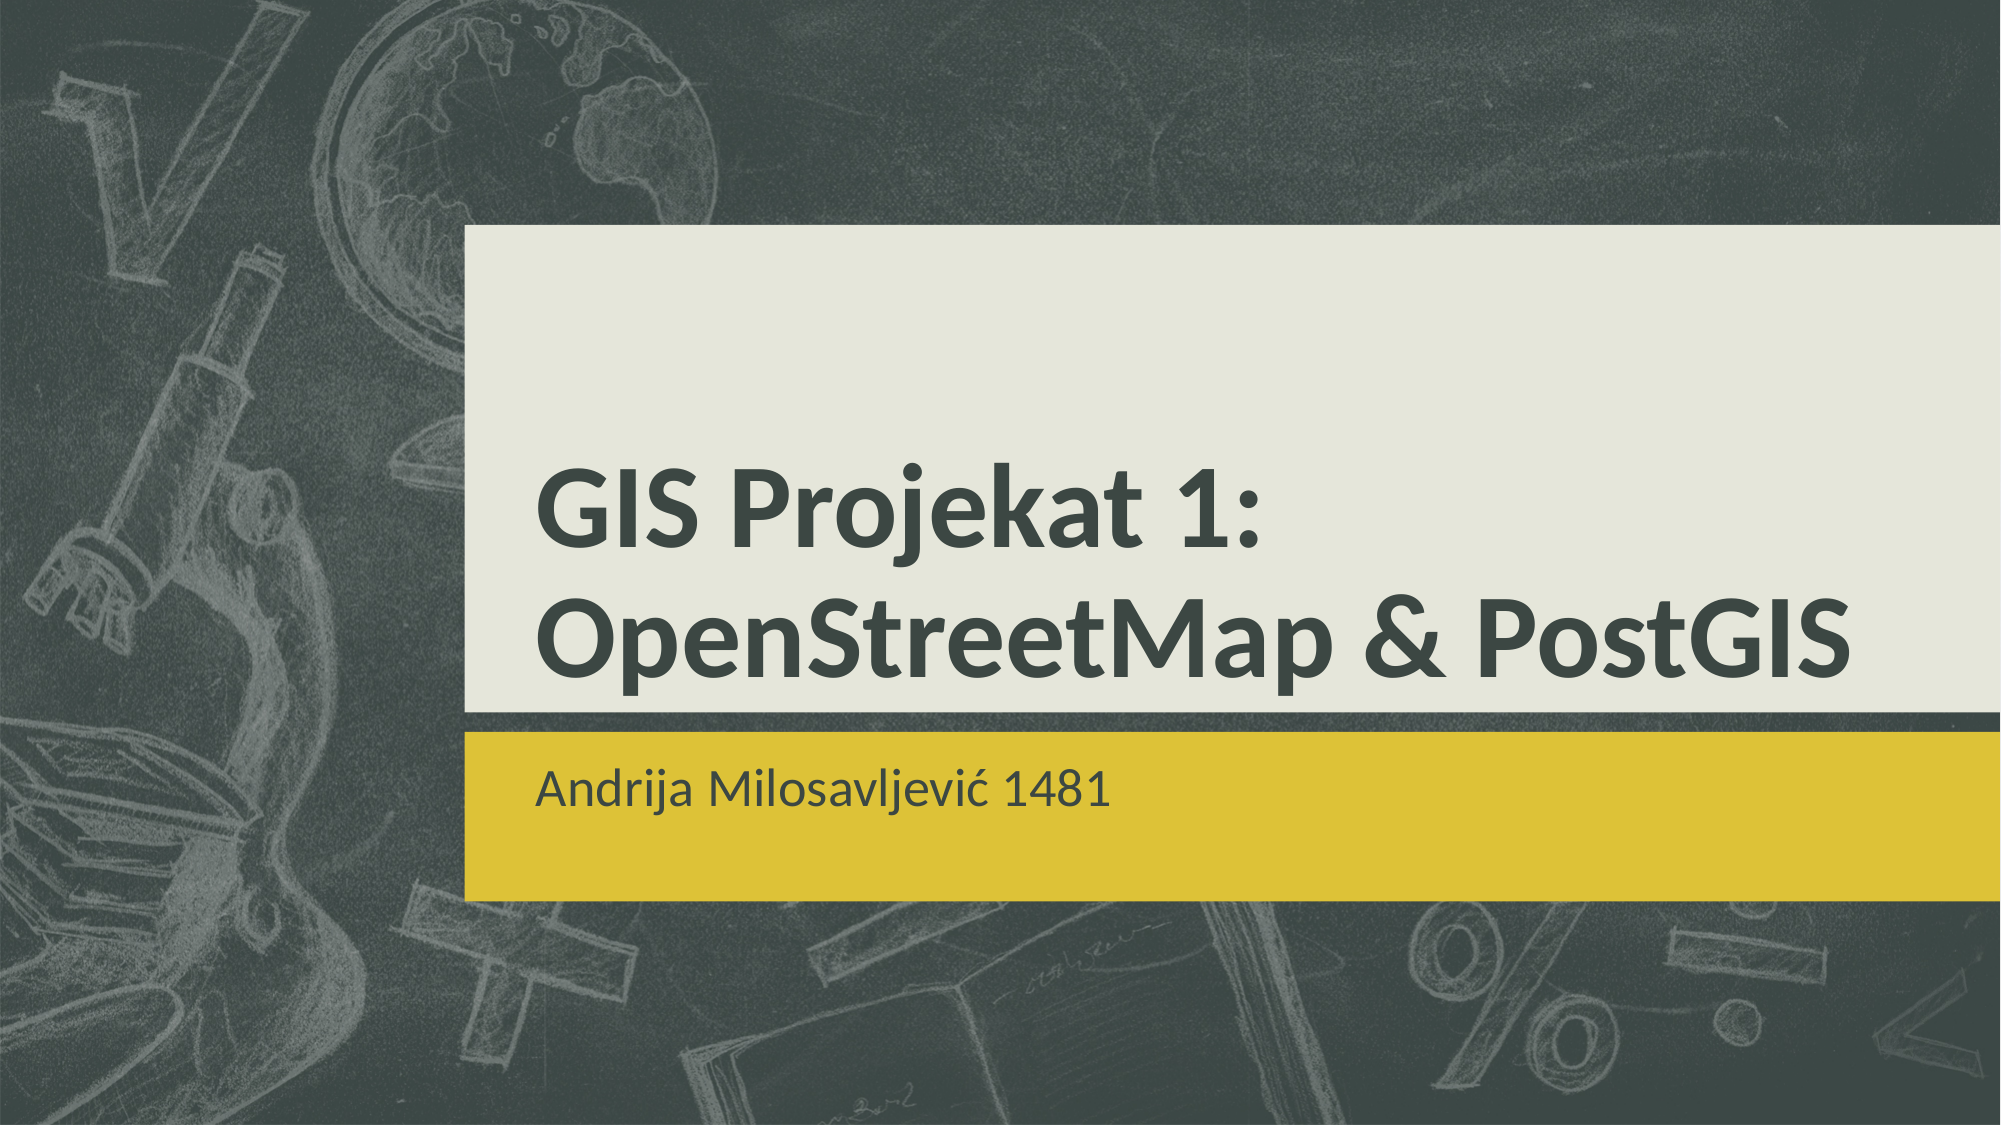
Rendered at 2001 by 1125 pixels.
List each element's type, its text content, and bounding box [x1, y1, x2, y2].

title GIS Projekat 1: OpenStreetMap & PostGIS [520, 318, 1916, 711]
picture [0, 0, 2001, 1125]
subtitle Andrija Milosavljević 1481 [520, 744, 1916, 887]
